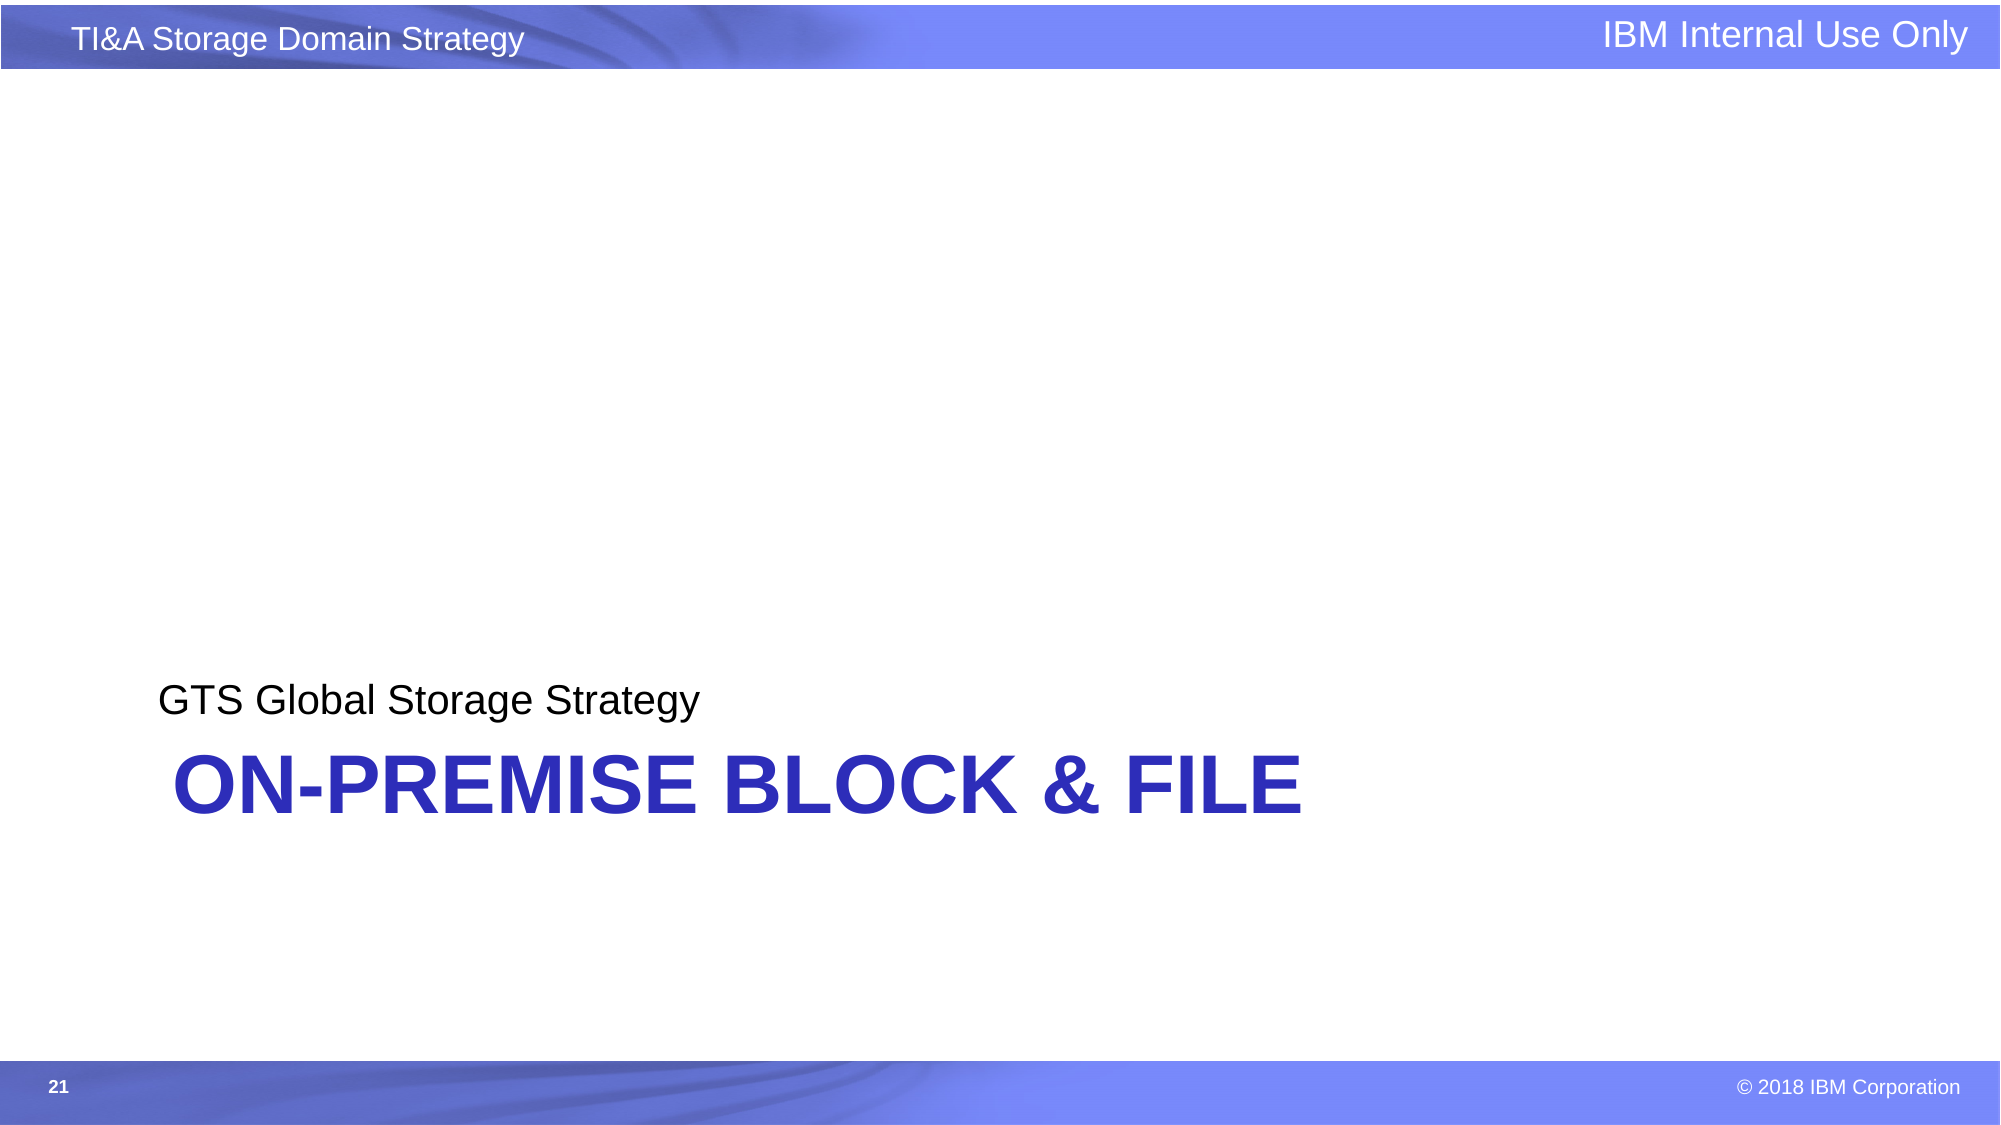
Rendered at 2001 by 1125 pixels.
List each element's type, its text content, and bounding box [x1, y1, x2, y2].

picture [0, 1061, 2000, 1125]
list GTS Global Storage Strategy [157, 476, 1858, 723]
picture [1, 5, 2000, 69]
title On-Premise BLOCK & FILE [157, 723, 1858, 947]
